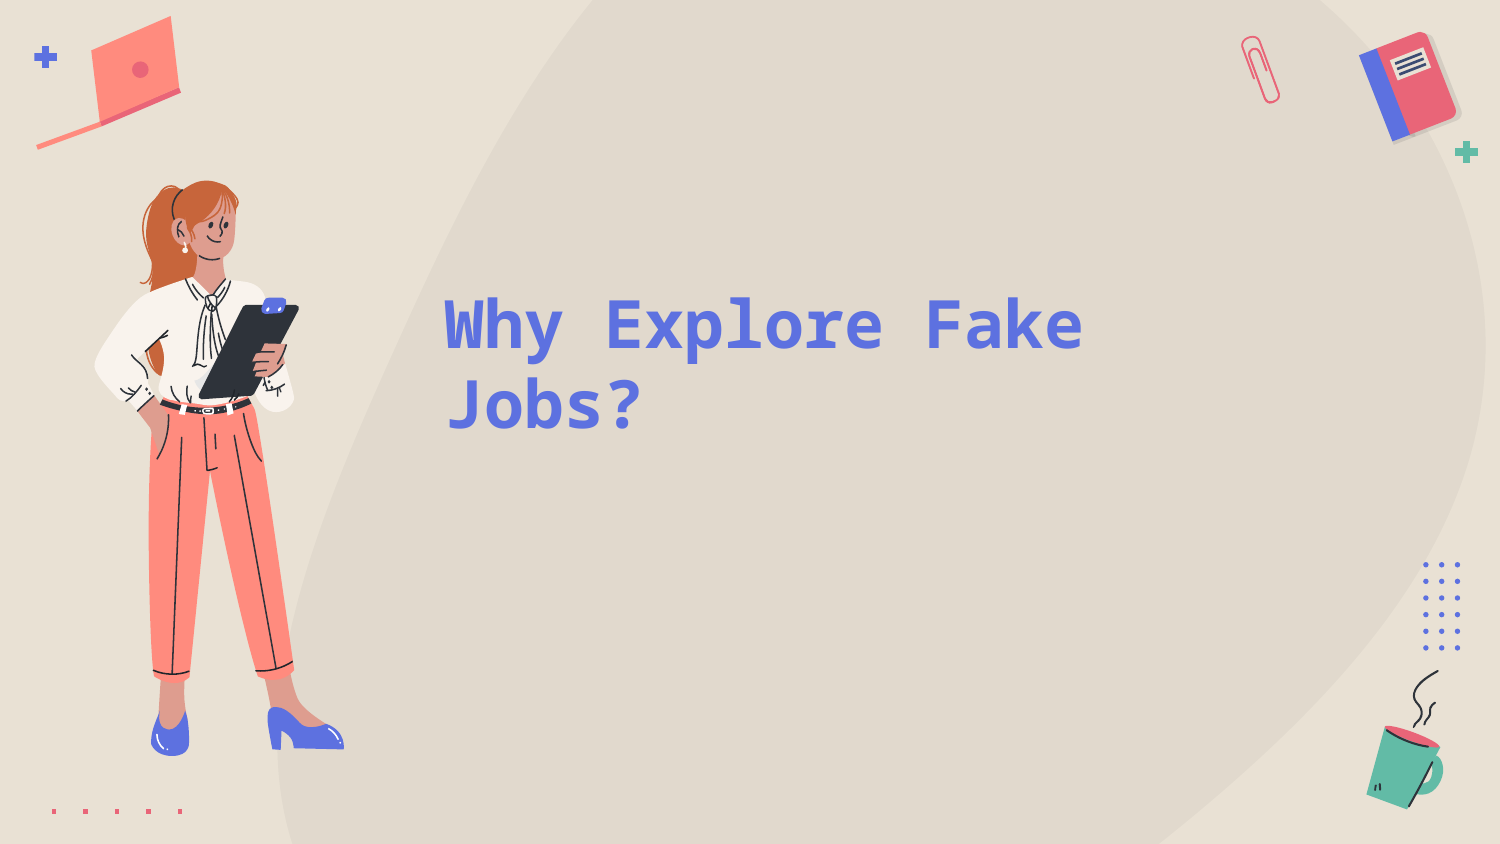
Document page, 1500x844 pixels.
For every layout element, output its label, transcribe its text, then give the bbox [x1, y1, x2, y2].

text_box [93, 180, 348, 757]
text_box Why Explore Fake Jobs? [429, 348, 1322, 458]
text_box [1382, 667, 1456, 810]
